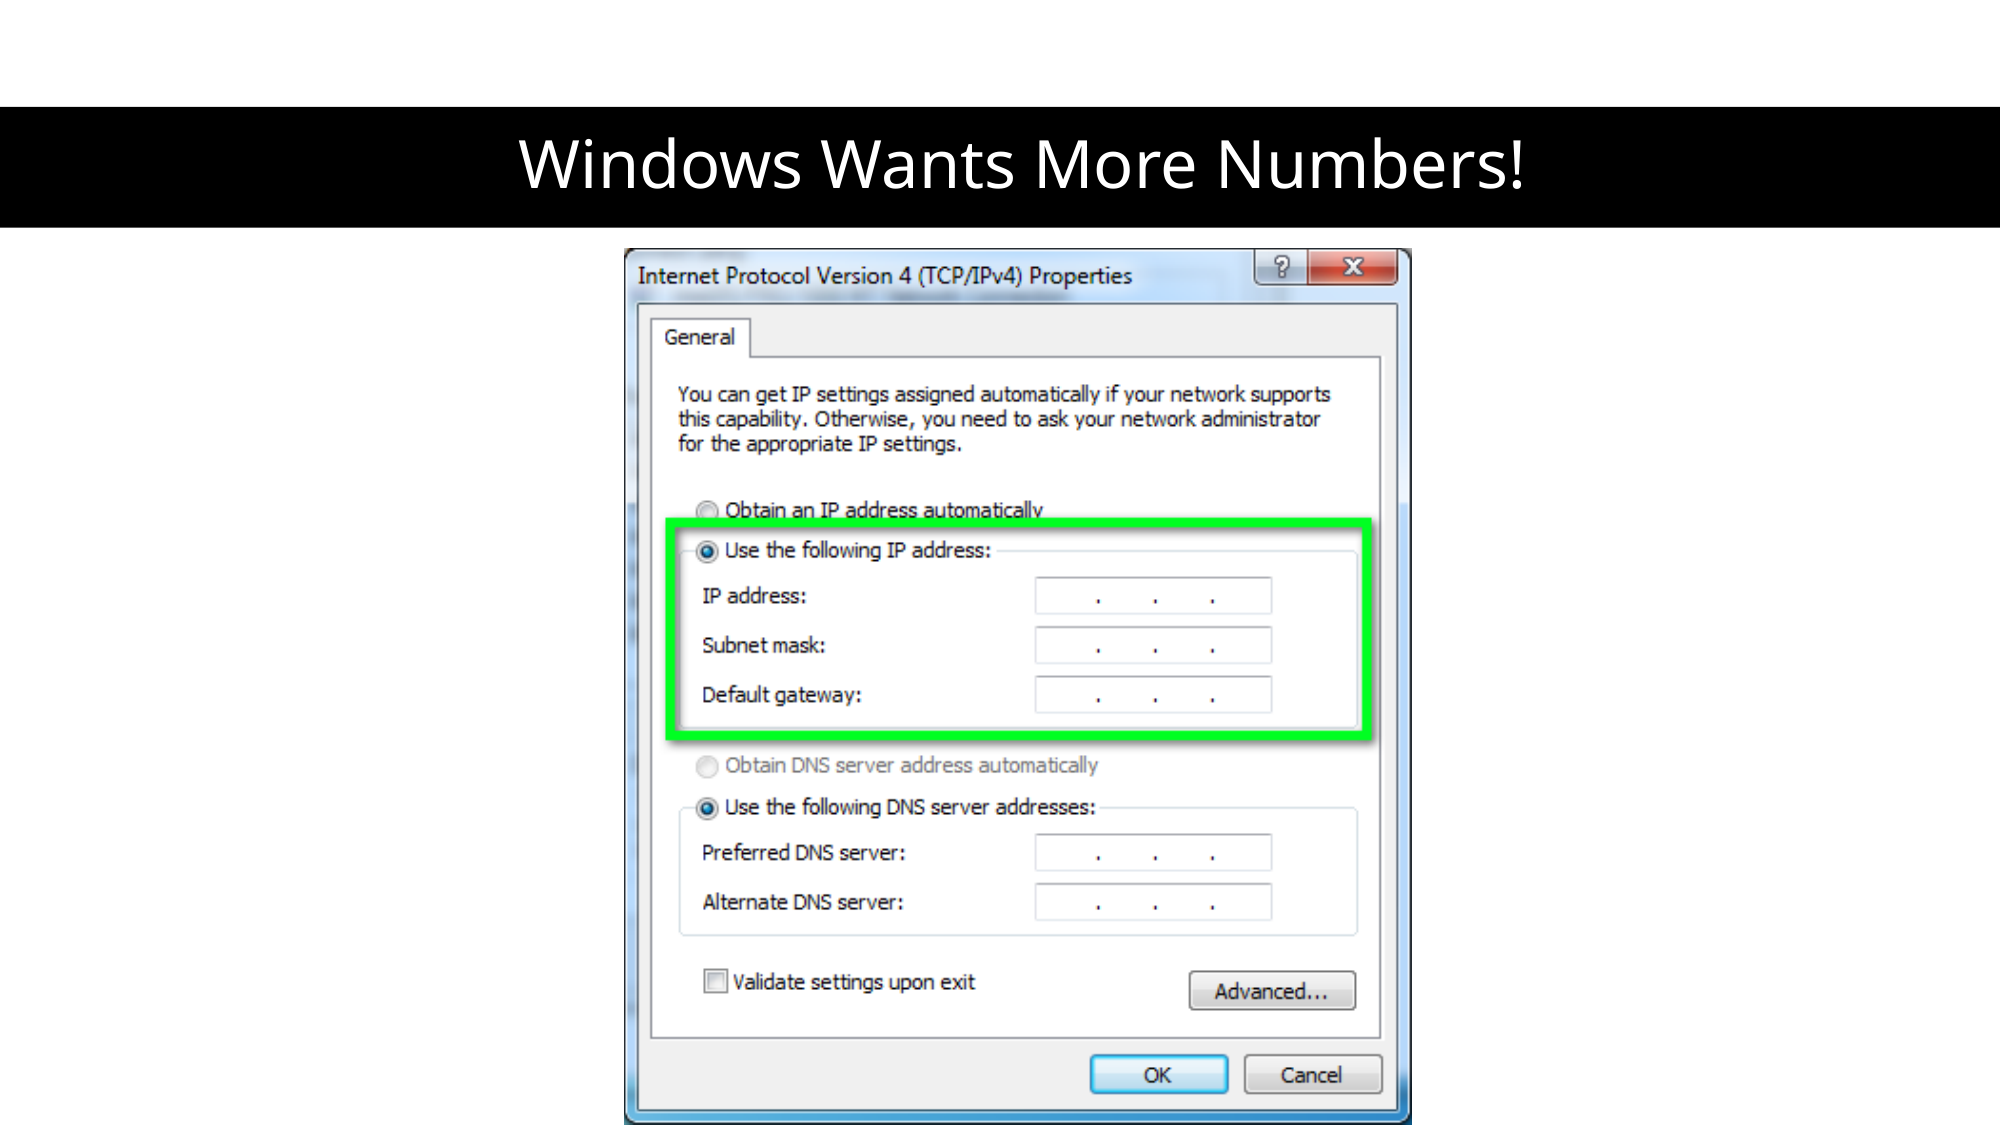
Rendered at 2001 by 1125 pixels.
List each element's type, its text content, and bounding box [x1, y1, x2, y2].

title Windows Wants More Numbers! [103, 105, 1943, 228]
text_box [0, 106, 2000, 229]
picture [624, 248, 1412, 1125]
